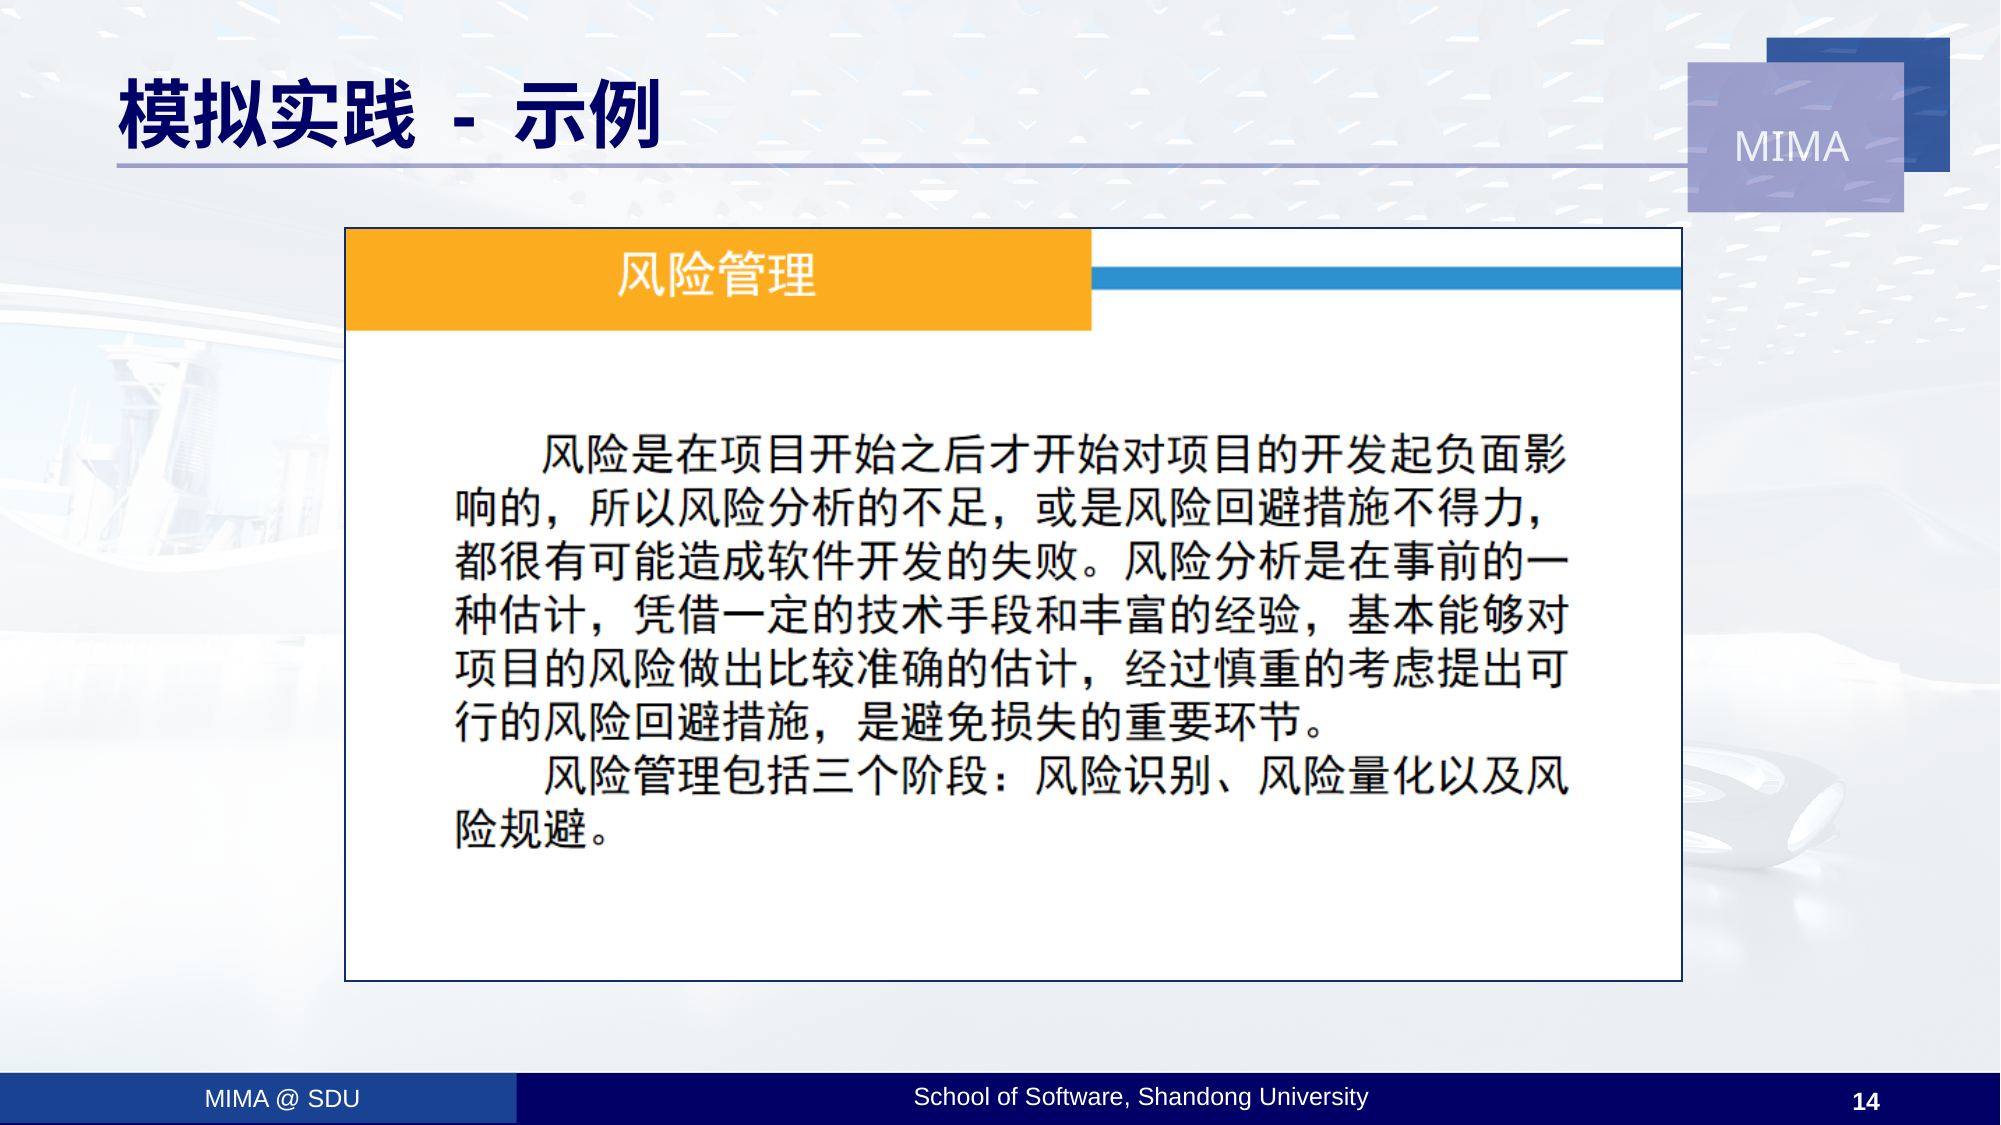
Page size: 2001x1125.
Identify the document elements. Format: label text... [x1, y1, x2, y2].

title 模拟实践 - 示例 [102, 58, 1722, 167]
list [345, 229, 1682, 980]
